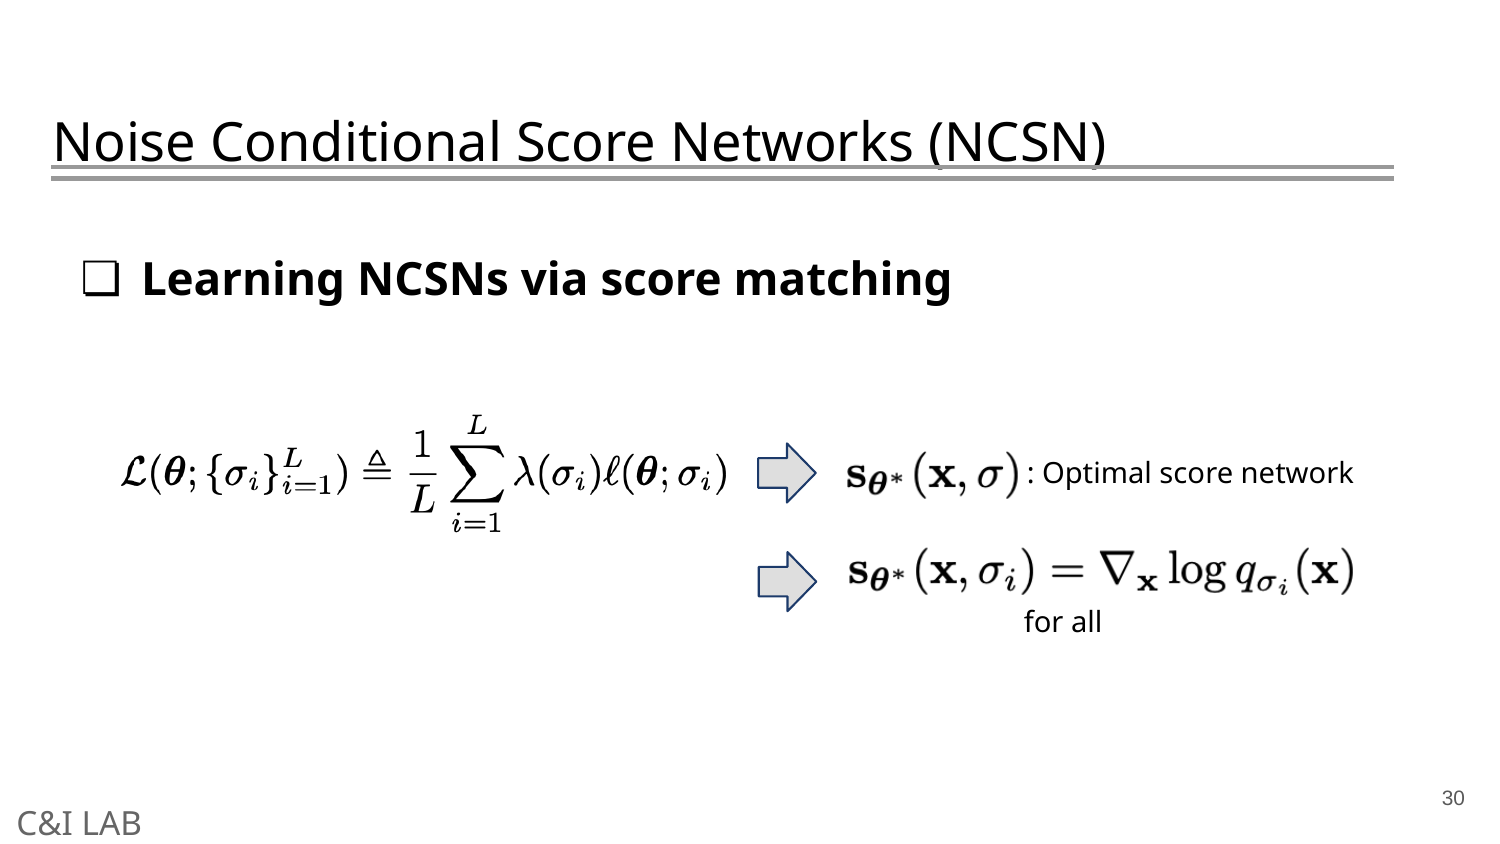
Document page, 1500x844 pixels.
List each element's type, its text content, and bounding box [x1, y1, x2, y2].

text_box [50, 166, 1395, 179]
picture [844, 543, 1356, 599]
slide_number 30 [1389, 764, 1480, 801]
text_box C&I LAB [1, 801, 1500, 844]
list Learning NCSNs via score matching [51, 226, 1449, 321]
title Noise Conditional Score Networks (NCSN) [37, 92, 1435, 187]
picture [117, 407, 730, 536]
text_box [756, 550, 819, 614]
text_box [756, 441, 818, 505]
picture [844, 449, 1023, 504]
text_box : Optimal score network [1020, 447, 1480, 497]
